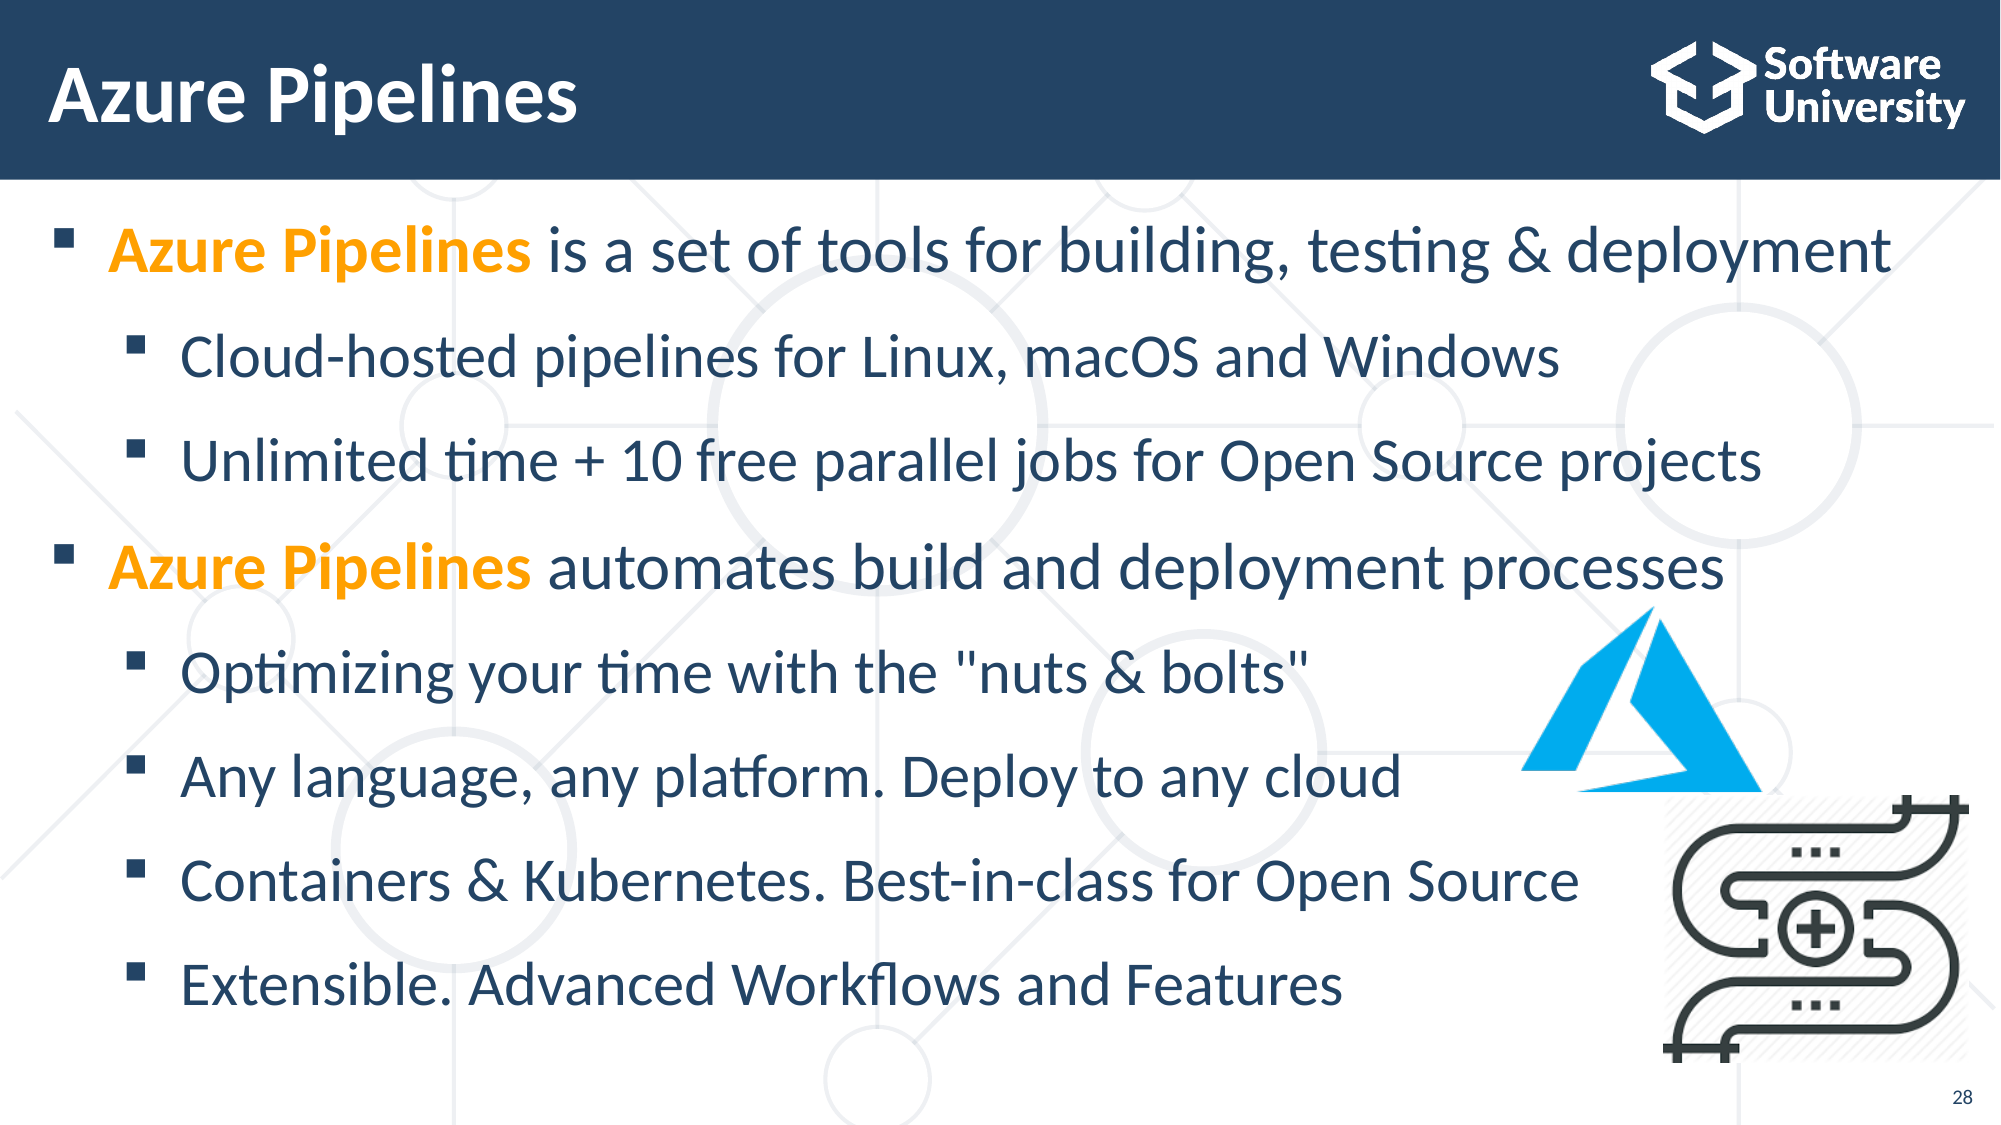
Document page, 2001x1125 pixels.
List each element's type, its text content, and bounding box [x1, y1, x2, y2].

slide_number 28 [1927, 1067, 1989, 1117]
title Azure Pipelines [31, 16, 1625, 162]
picture [1456, 600, 1969, 1063]
list Azure Pipelines is a set of tools for building, testing & deployment Cloud-hosted pipelines for Linux, macOS and Windows Unlimited time + 10 free parallel jobs for Open Source projects Azure Pipelines automates build and deployment processes Optimizing your time with the "nuts & bolts" Any language, any platform. Deploy to any cloud Containers & Kubernetes. Best-in-class for Open Source Extensible. Advanced Workflows and Features [31, 196, 1970, 1104]
picture [1651, 41, 1966, 134]
